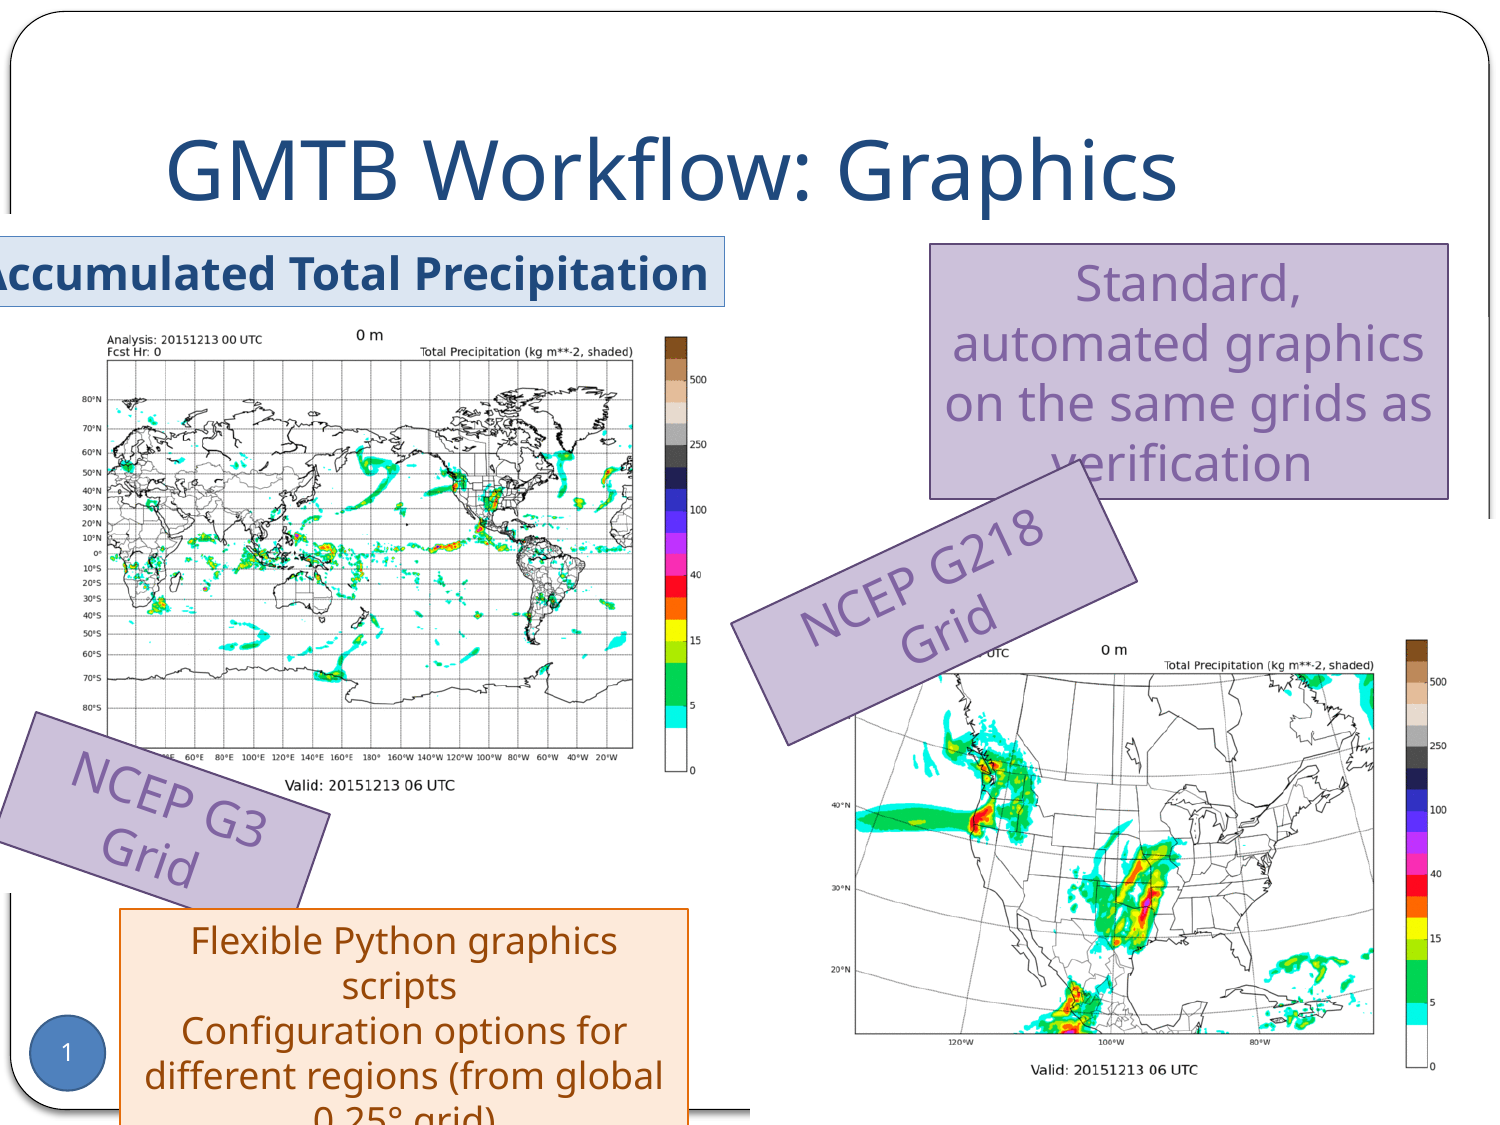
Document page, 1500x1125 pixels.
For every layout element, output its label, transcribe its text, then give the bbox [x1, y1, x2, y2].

text_box Flexible Python graphics scripts Configuration options for different regions (from global 0.25° grid) [119, 908, 689, 1125]
title GMTB Workflow: Graphics [150, 45, 1425, 233]
picture [0, 214, 1500, 1125]
text_box Standard, automated graphics on the same grids as verification [929, 243, 1449, 500]
text_box NCEP G3 Grid [171, 903, 301, 908]
text_box NCEP G218 Grid [955, 458, 1108, 517]
